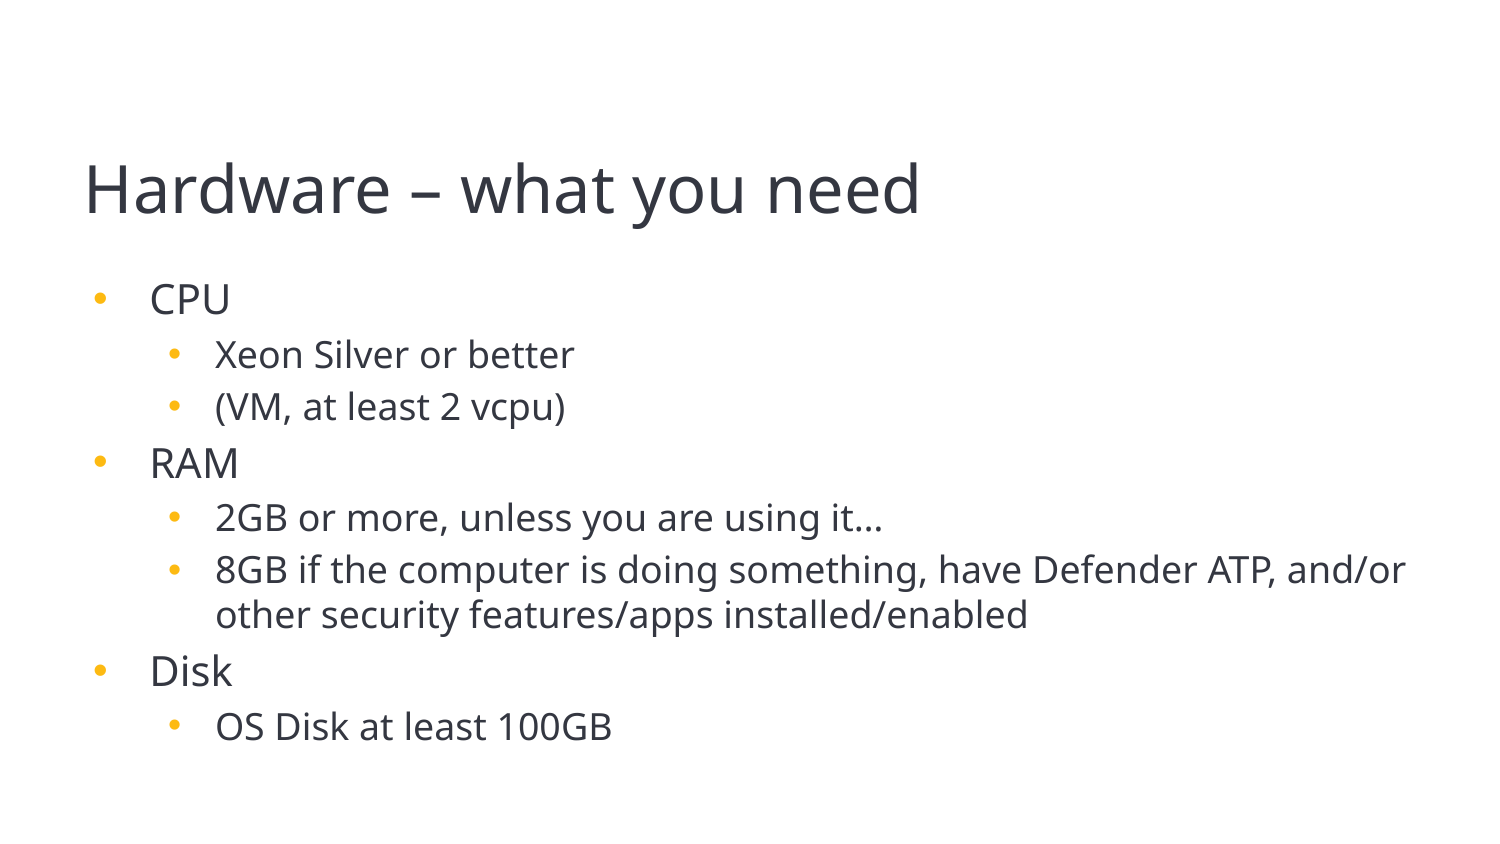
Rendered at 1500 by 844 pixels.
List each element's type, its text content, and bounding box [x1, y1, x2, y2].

list CPU Xeon Silver or better (VM, at least 2 vcpu) RAM 2GB or more, unless you are using it… 8GB if the computer is doing something, have Defender ATP, and/or other security features/apps installed/enabled Disk OS Disk at least 100GB [78, 265, 1446, 790]
title Hardware – what you need [78, 71, 1291, 235]
